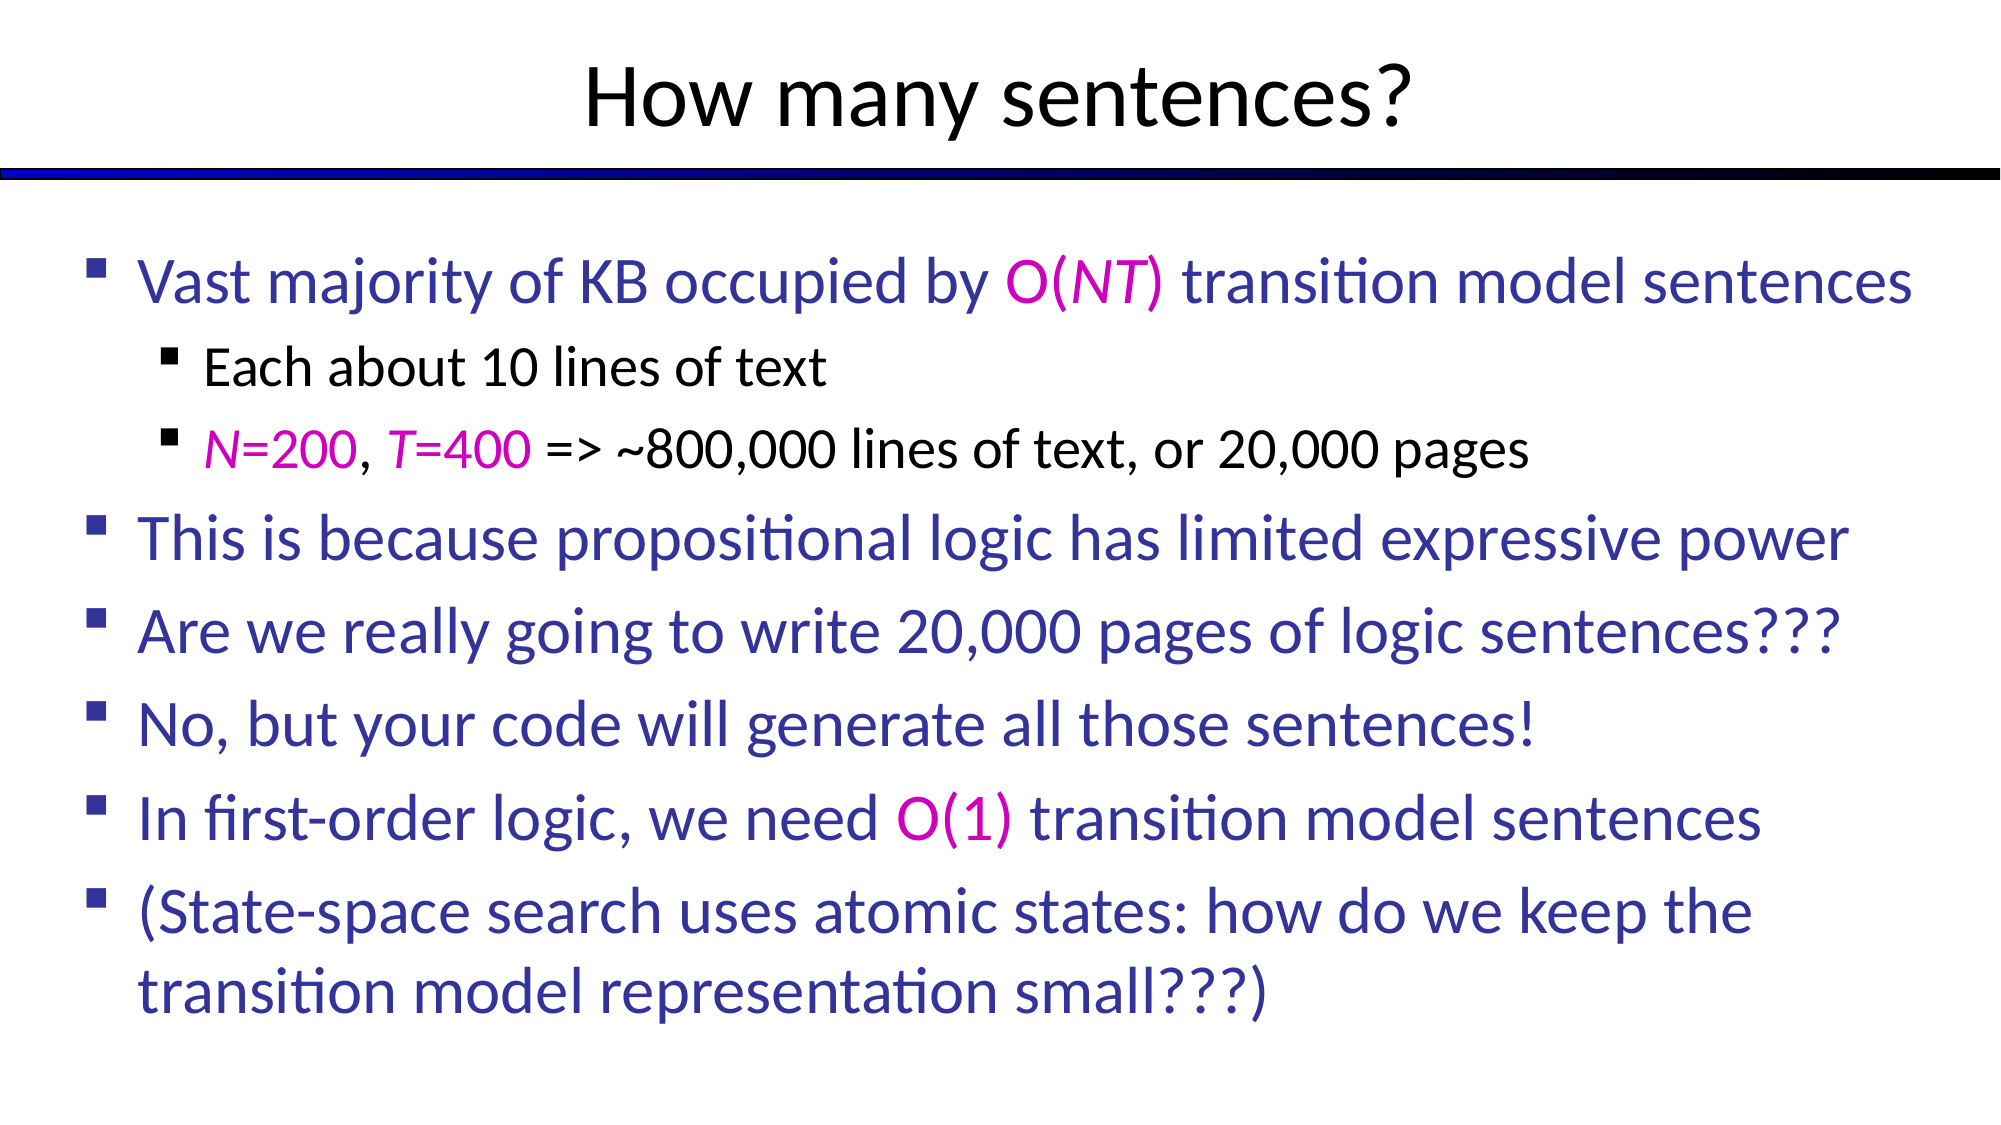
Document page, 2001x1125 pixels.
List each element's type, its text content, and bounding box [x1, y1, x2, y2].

list Vast majority of KB occupied by O(NT) transition model sentences Each about 10 lines of text N=200, T=400 => ~800,000 lines of text, or 20,000 pages This is because propositional logic has limited expressive power Are we really going to write 20,000 pages of logic sentences??? No, but your code will generate all those sentences! In first-order logic, we need O(1) transition model sentences (State-space search uses atomic states: how do we keep the transition model representation small???) [66, 228, 1985, 1006]
title How many sentences? [0, 0, 2000, 184]
